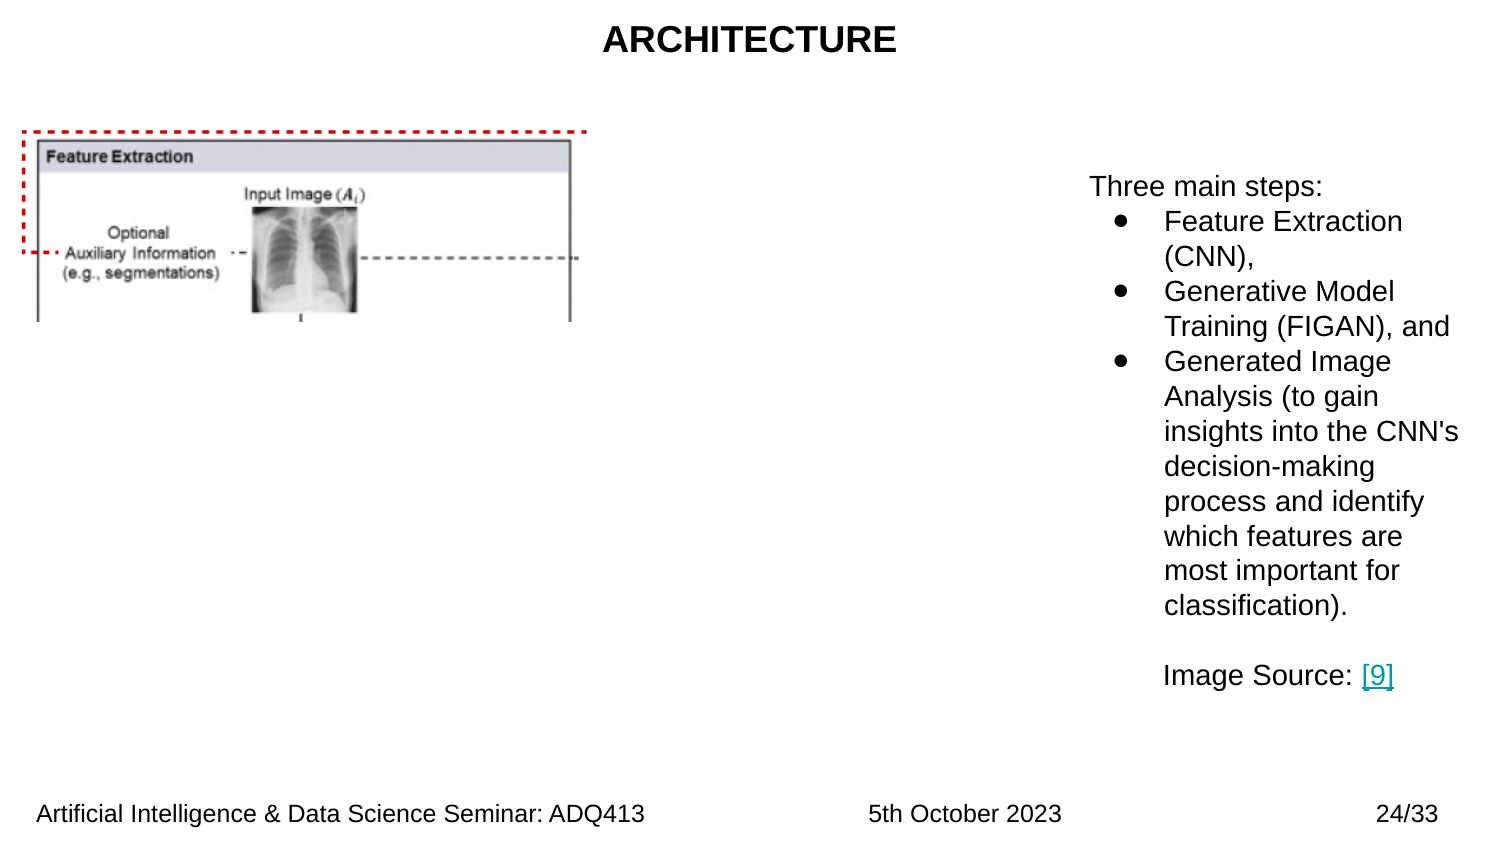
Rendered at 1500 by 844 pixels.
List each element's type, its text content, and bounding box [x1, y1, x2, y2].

picture [9, 108, 587, 322]
text_box Artificial Intelligence & Data Science Seminar: ADQ413 5th October 2023 24/33 [0, 782, 1500, 843]
text_box ARCHITECTURE [0, 0, 1500, 75]
text_box Three main steps: Feature Extraction (CNN), Generative Model Training (FIGAN), and Generated Image Analysis (to gain insights into the CNN's decision-making process and identify which features are most important for classification). Image Source: [9] [1074, 152, 1484, 707]
